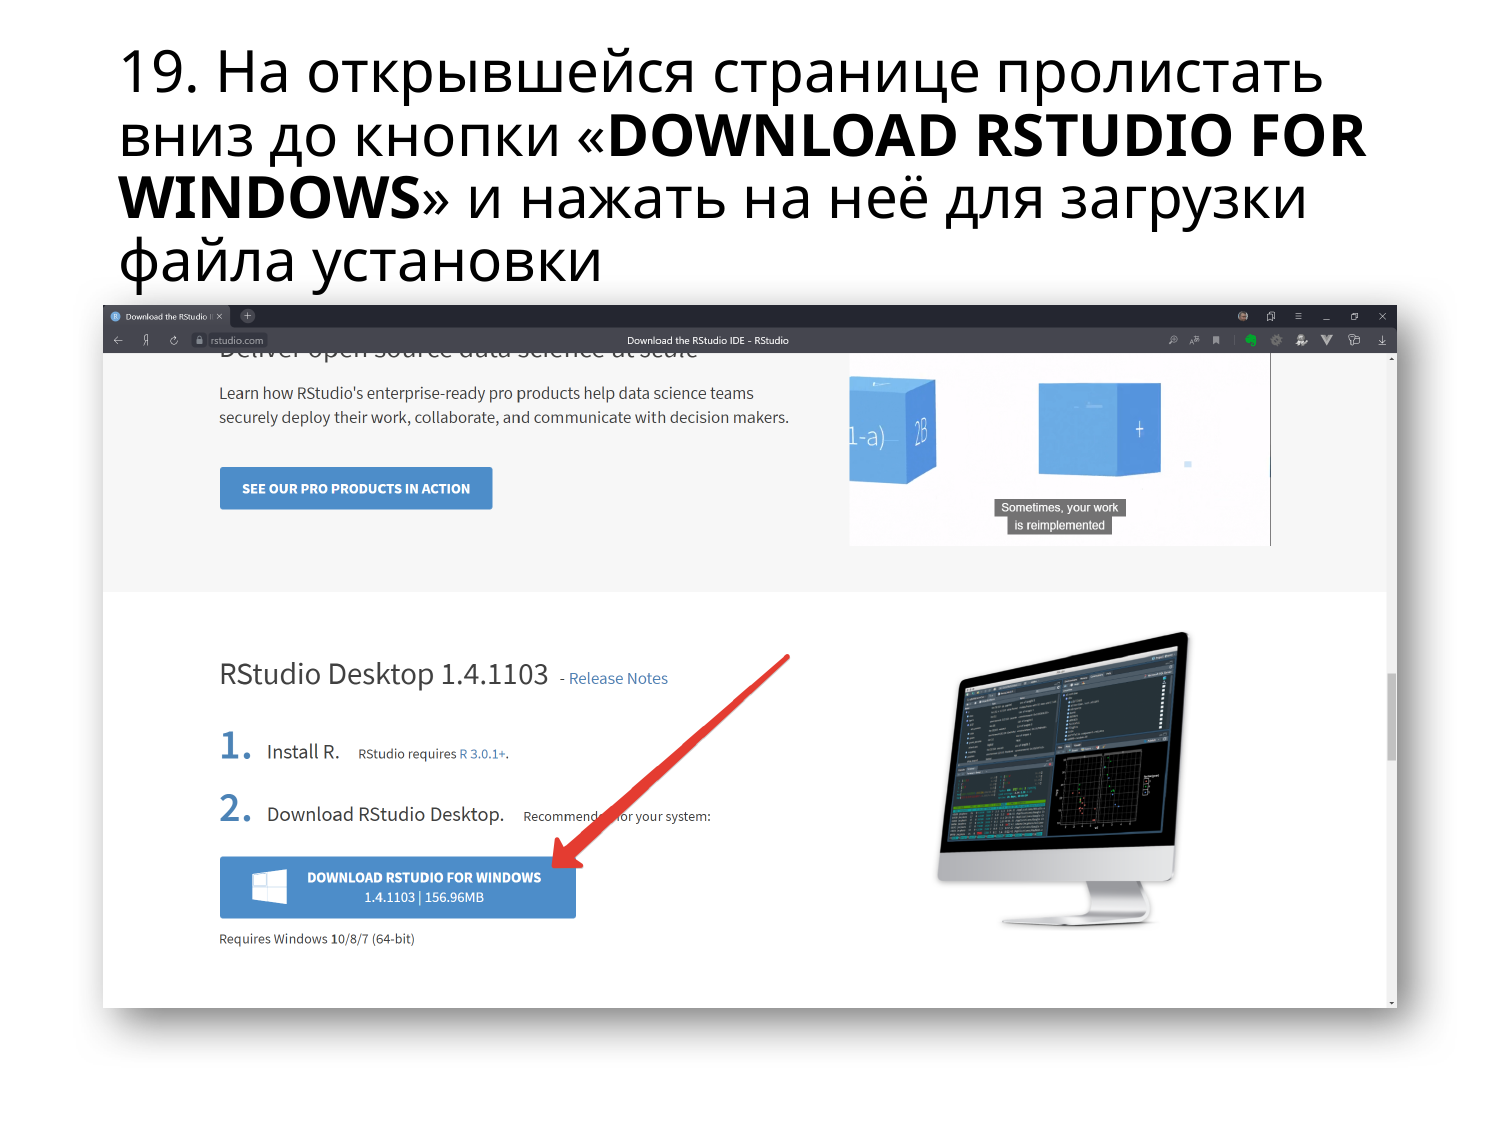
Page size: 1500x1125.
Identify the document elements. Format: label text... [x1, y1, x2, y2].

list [103, 305, 1397, 1008]
title 19. На открывшейся странице пролистать вниз до кнопки «DOWNLOAD RSTUDIO FOR WINDOWS» и нажать на неё для загрузки файла установки [103, 59, 1397, 278]
